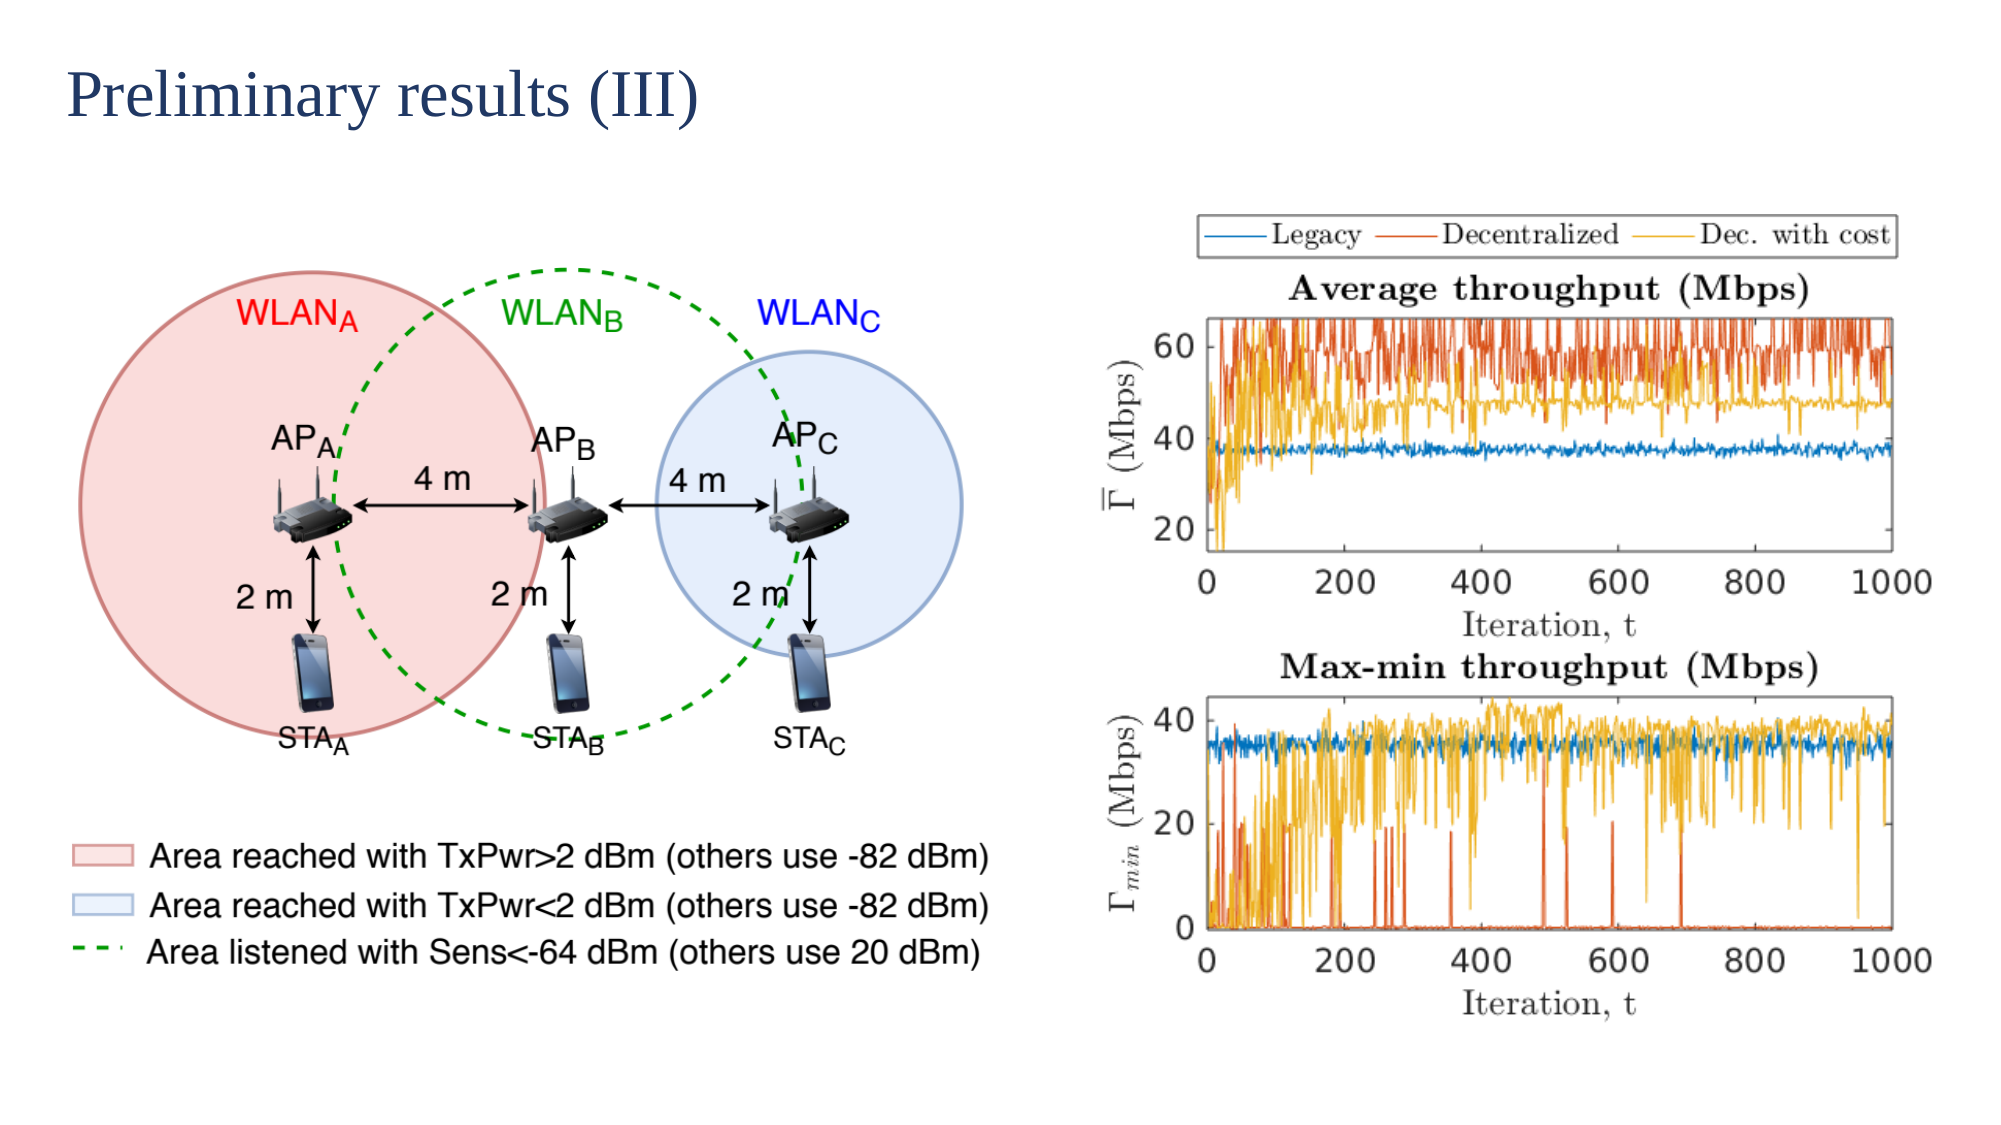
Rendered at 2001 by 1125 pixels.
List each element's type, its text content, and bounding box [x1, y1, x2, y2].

picture [71, 267, 1006, 972]
text_box Preliminary results (III) [51, 45, 1777, 144]
picture [1092, 214, 1977, 1024]
